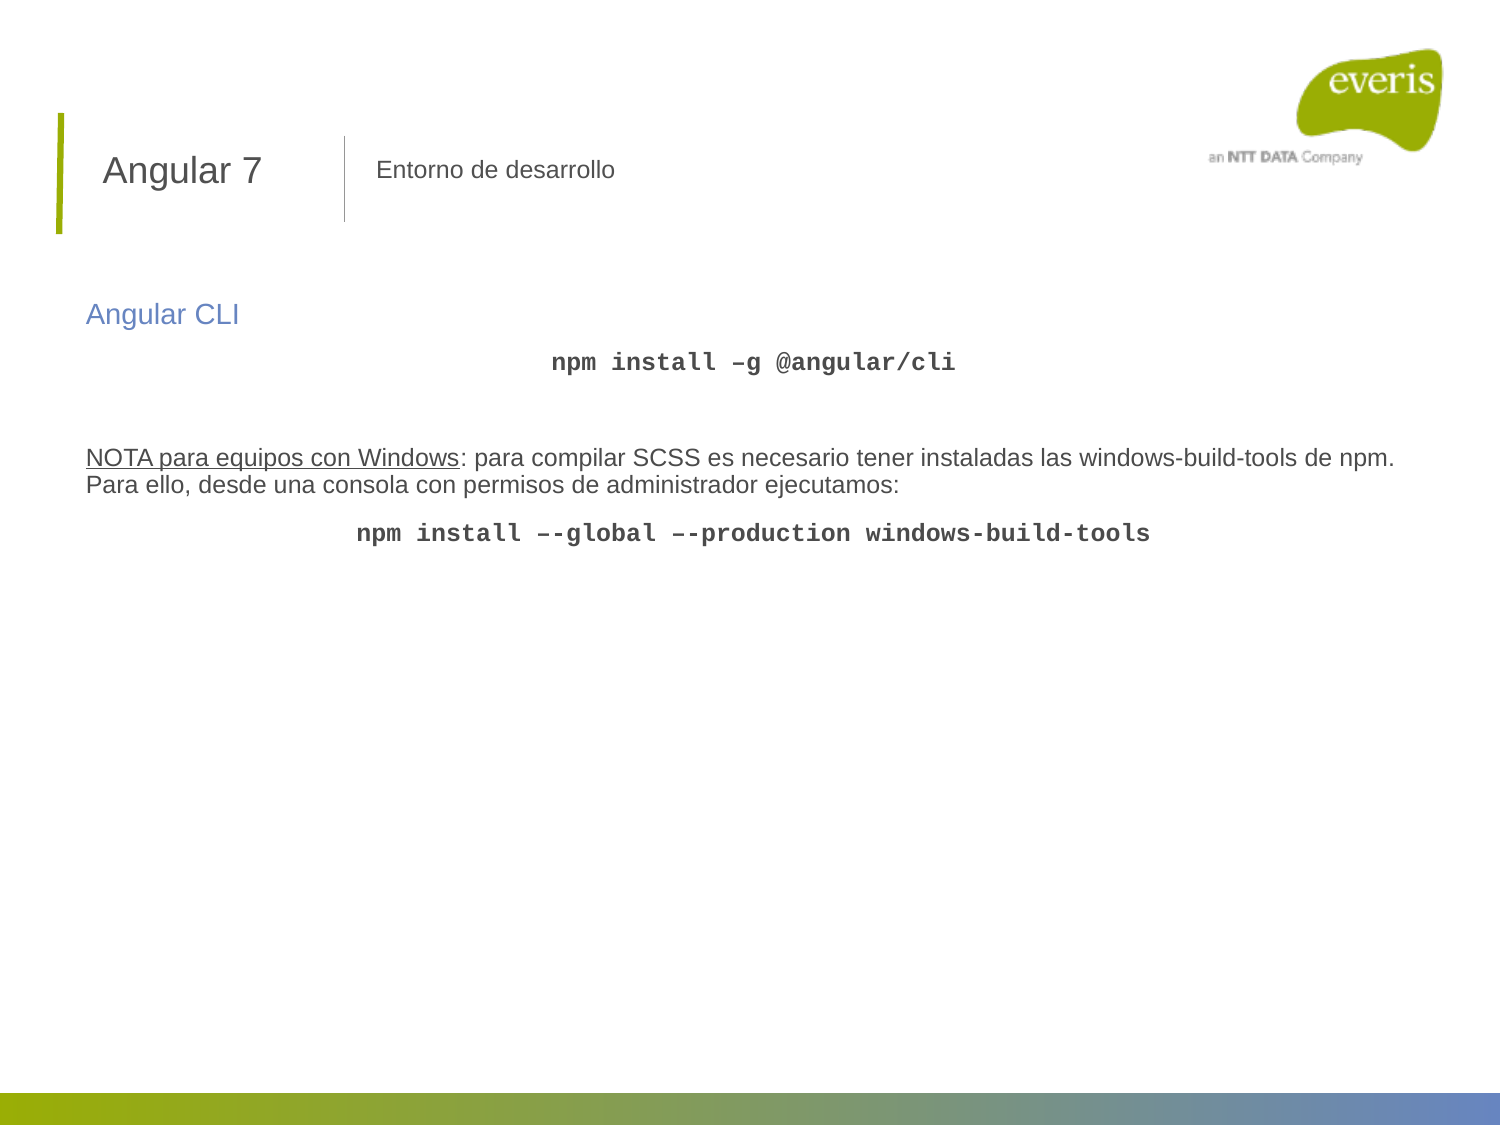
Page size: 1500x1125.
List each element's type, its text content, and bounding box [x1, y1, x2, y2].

list npm install –g @angular/cli NOTA para equipos con Windows: para compilar SCSS es necesario tener instaladas las windows-build-tools de npm. Para ello, desde una consola con permisos de administrador ejecutamos: npm install –-global –-production windows-build-tools [71, 342, 1437, 848]
list Entorno de desarrollo [361, 149, 1079, 208]
list Angular CLI [71, 292, 1437, 342]
list Angular 7 [87, 143, 329, 214]
picture [1199, 27, 1453, 186]
